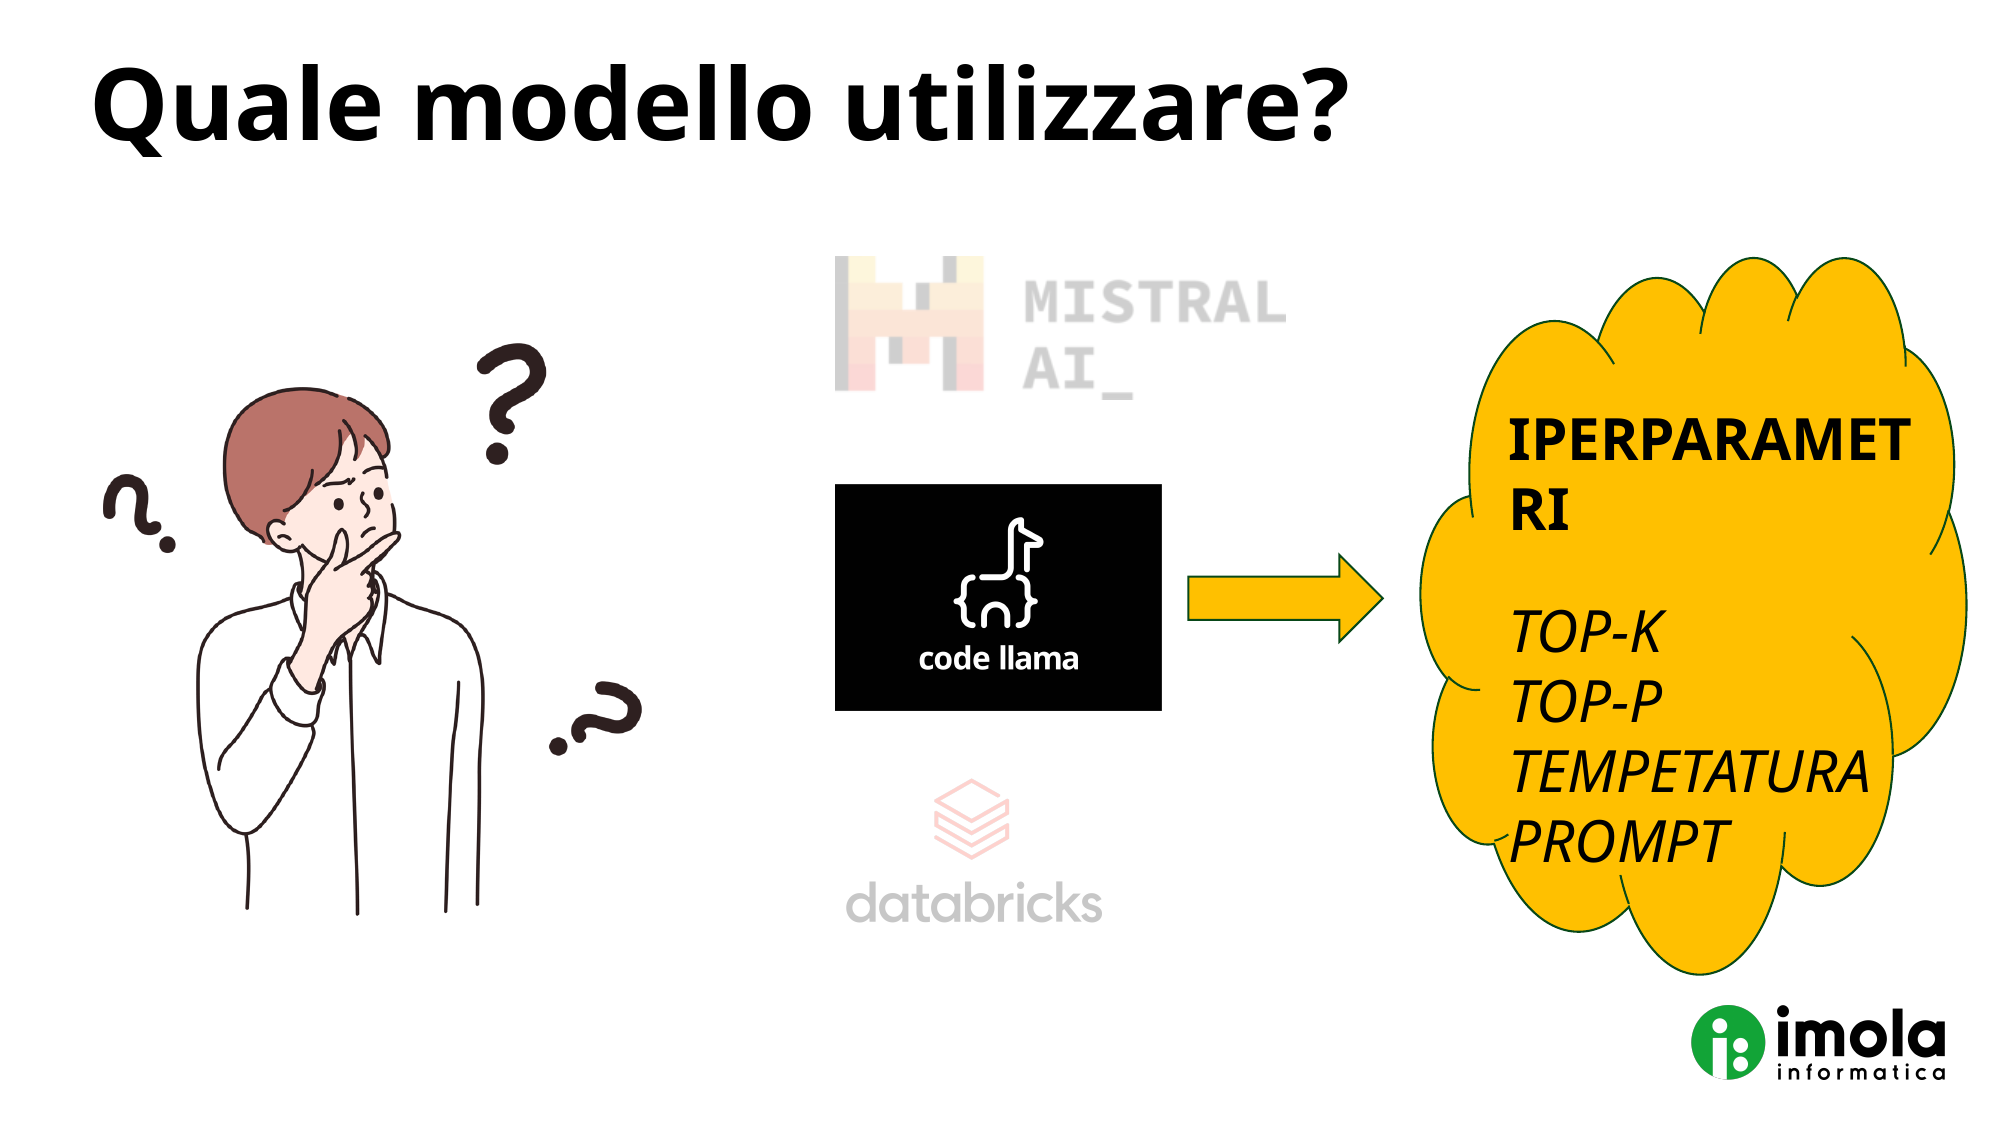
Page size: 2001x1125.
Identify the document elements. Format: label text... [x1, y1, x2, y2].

text_box [1799, 882, 1841, 887]
picture [835, 484, 1162, 990]
picture [835, 256, 1286, 401]
picture [1691, 1005, 1945, 1080]
text_box [1509, 882, 1780, 976]
text_box Quale modello utilizzare? [74, 74, 1928, 173]
text_box [1187, 552, 1385, 645]
text_box IPERPARAMETRI TOP-K TOP-P TEMPETATURA PROMPT [1493, 394, 1966, 882]
text_box [1419, 256, 1943, 846]
picture [34, 266, 710, 942]
